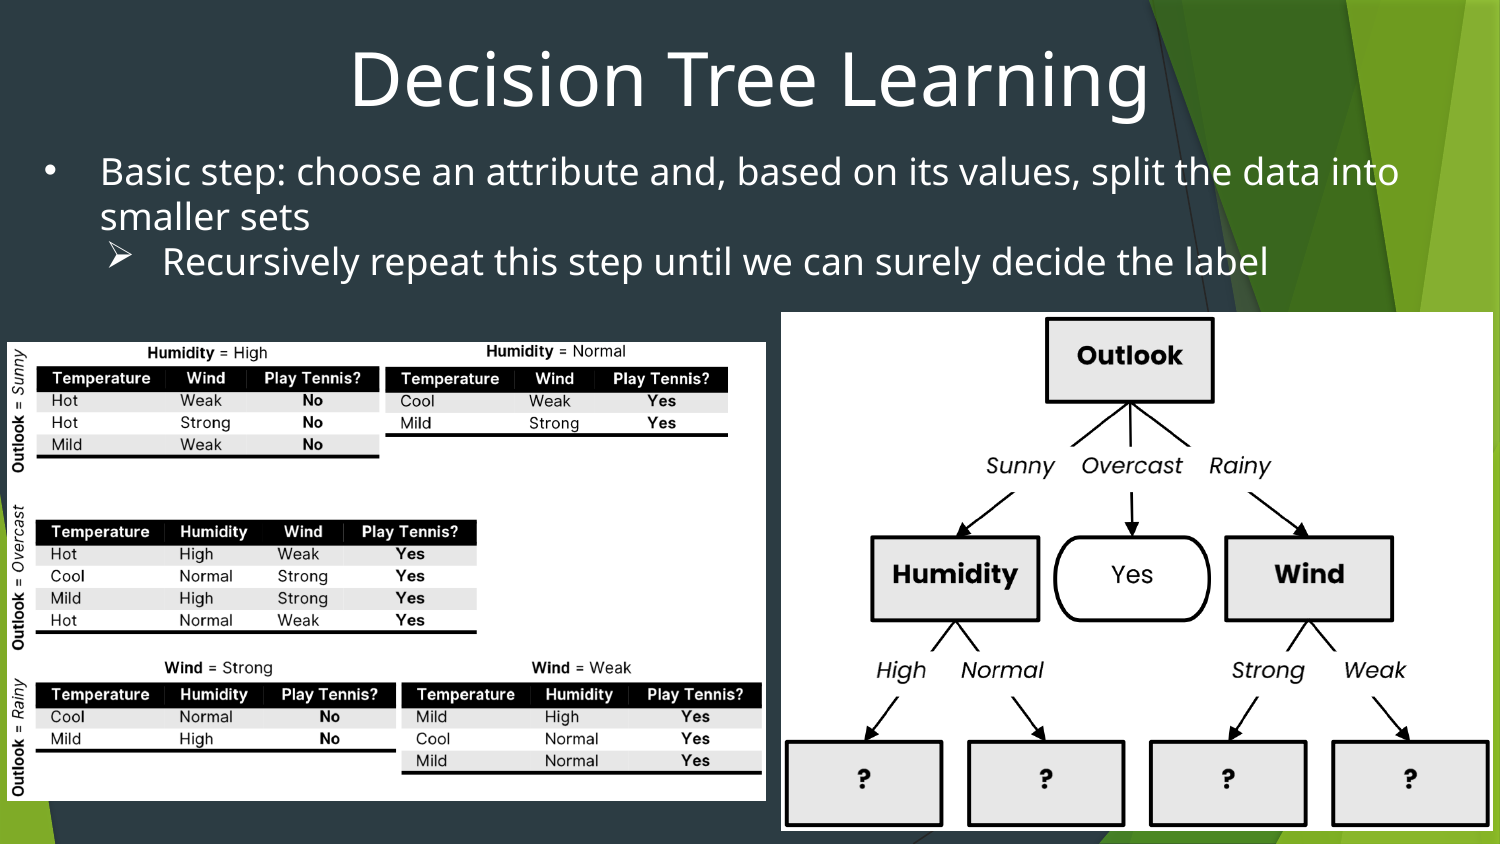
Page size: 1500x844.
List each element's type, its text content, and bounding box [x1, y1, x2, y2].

text_box Decision Tree Learning [29, 16, 1472, 133]
text_box Basic step: choose an attribute and, based on its values, split the data into smaller sets Recursively repeat this step until we can surely decide the label [28, 132, 1471, 298]
picture [780, 311, 1494, 832]
picture [6, 341, 766, 802]
